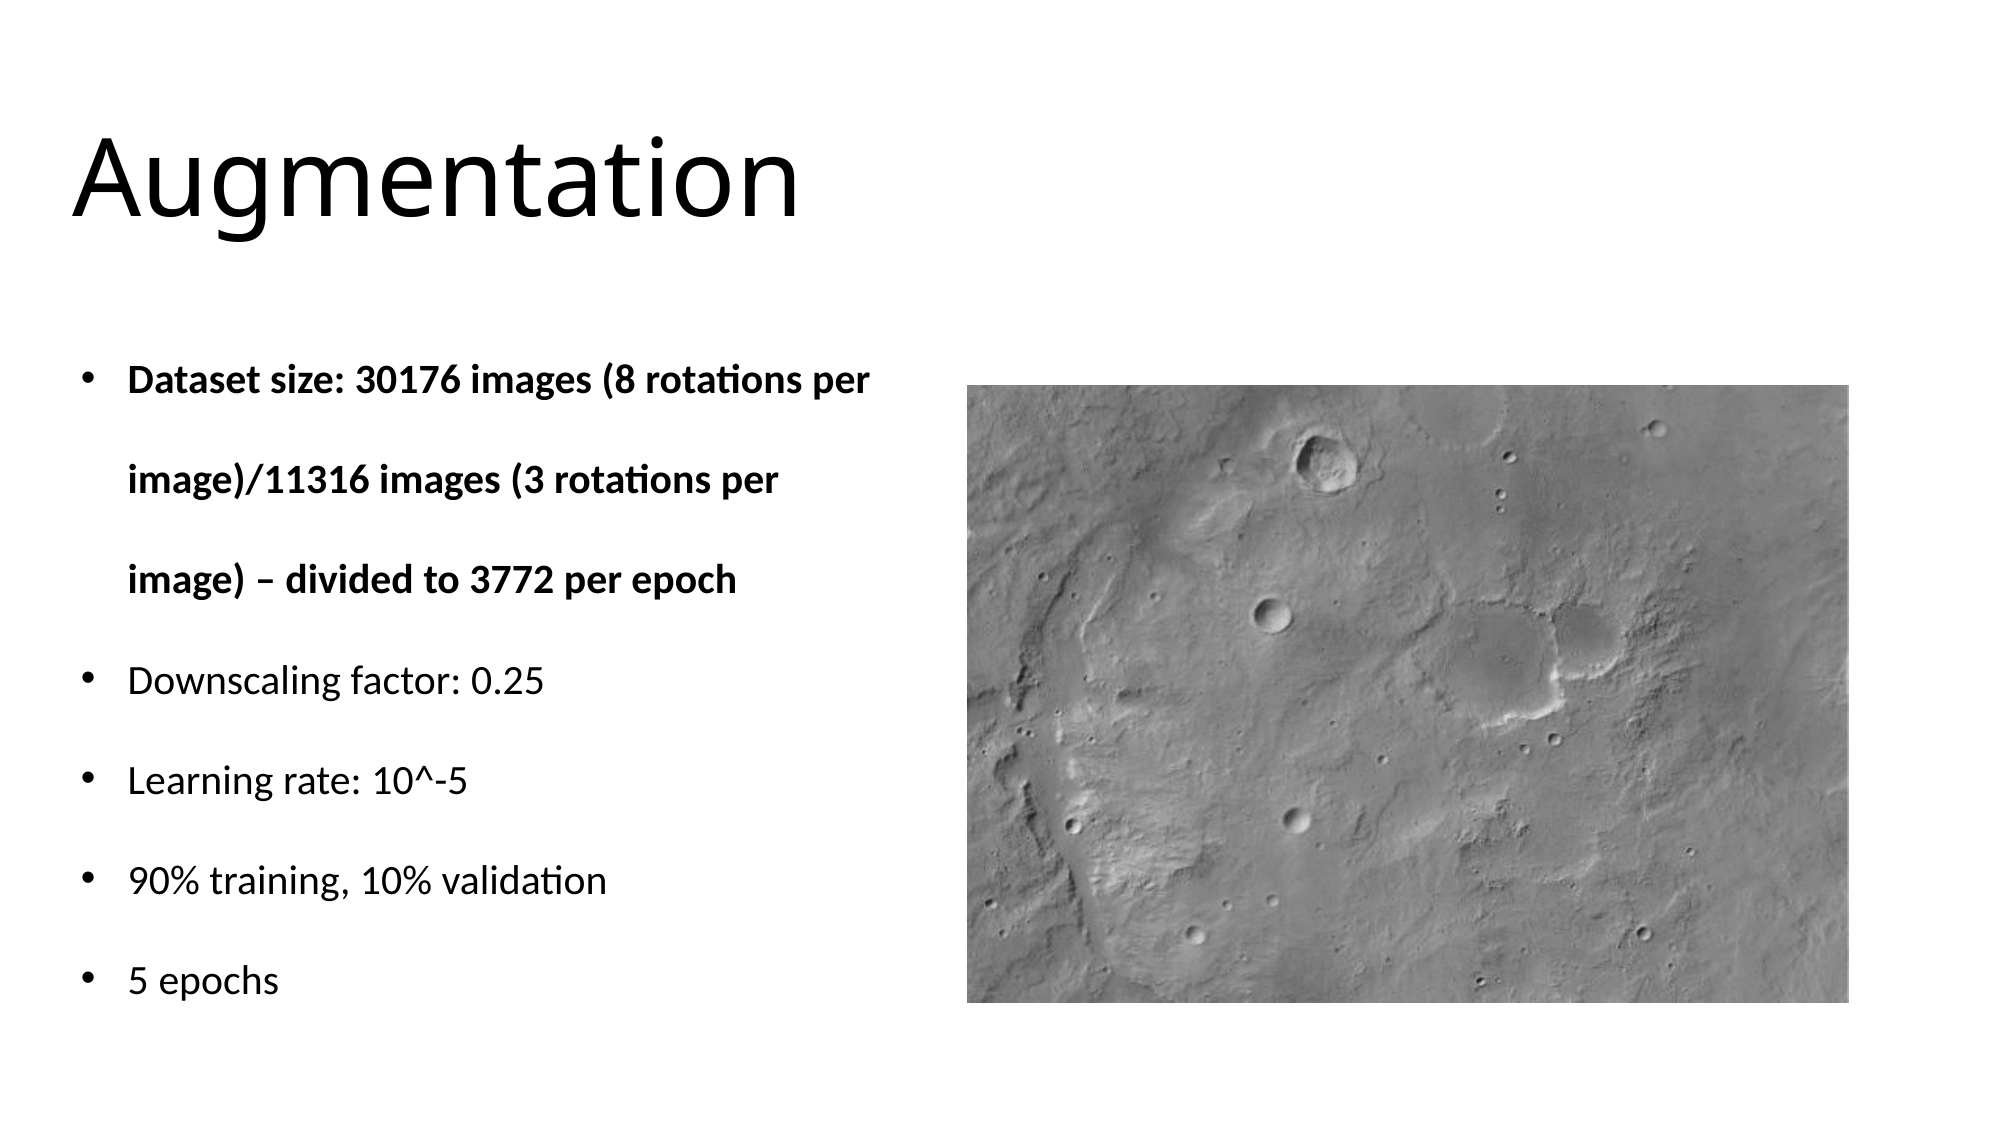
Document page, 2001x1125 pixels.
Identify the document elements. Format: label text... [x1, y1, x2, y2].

text_box Augmentation [57, 31, 1355, 331]
picture [967, 385, 1849, 1003]
text_box Dataset size: 30176 images (8 rotations per image)/11316 images (3 rotations per image) – divided to 3772 per epoch Downscaling factor: 0.25 Learning rate: 10^-5 90% training, 10% validation 5 epochs [66, 294, 917, 1010]
